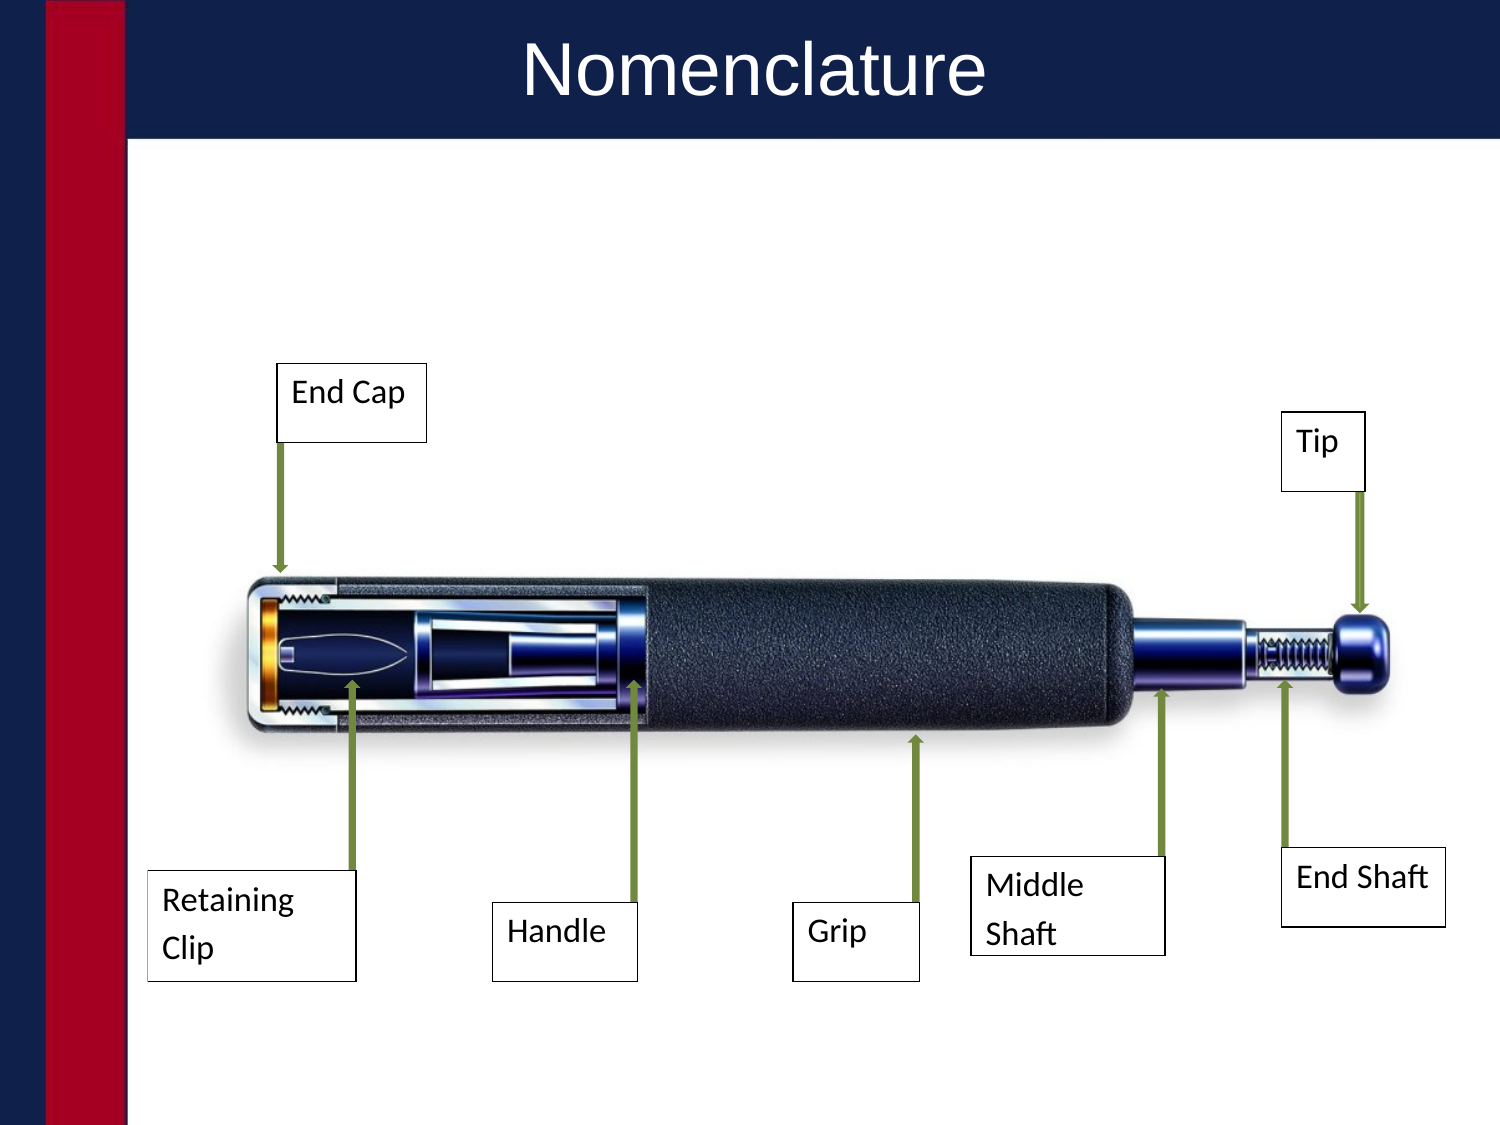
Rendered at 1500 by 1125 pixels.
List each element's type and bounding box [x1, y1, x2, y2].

text_box [147, 207, 1447, 1033]
picture [0, 0, 1500, 1125]
